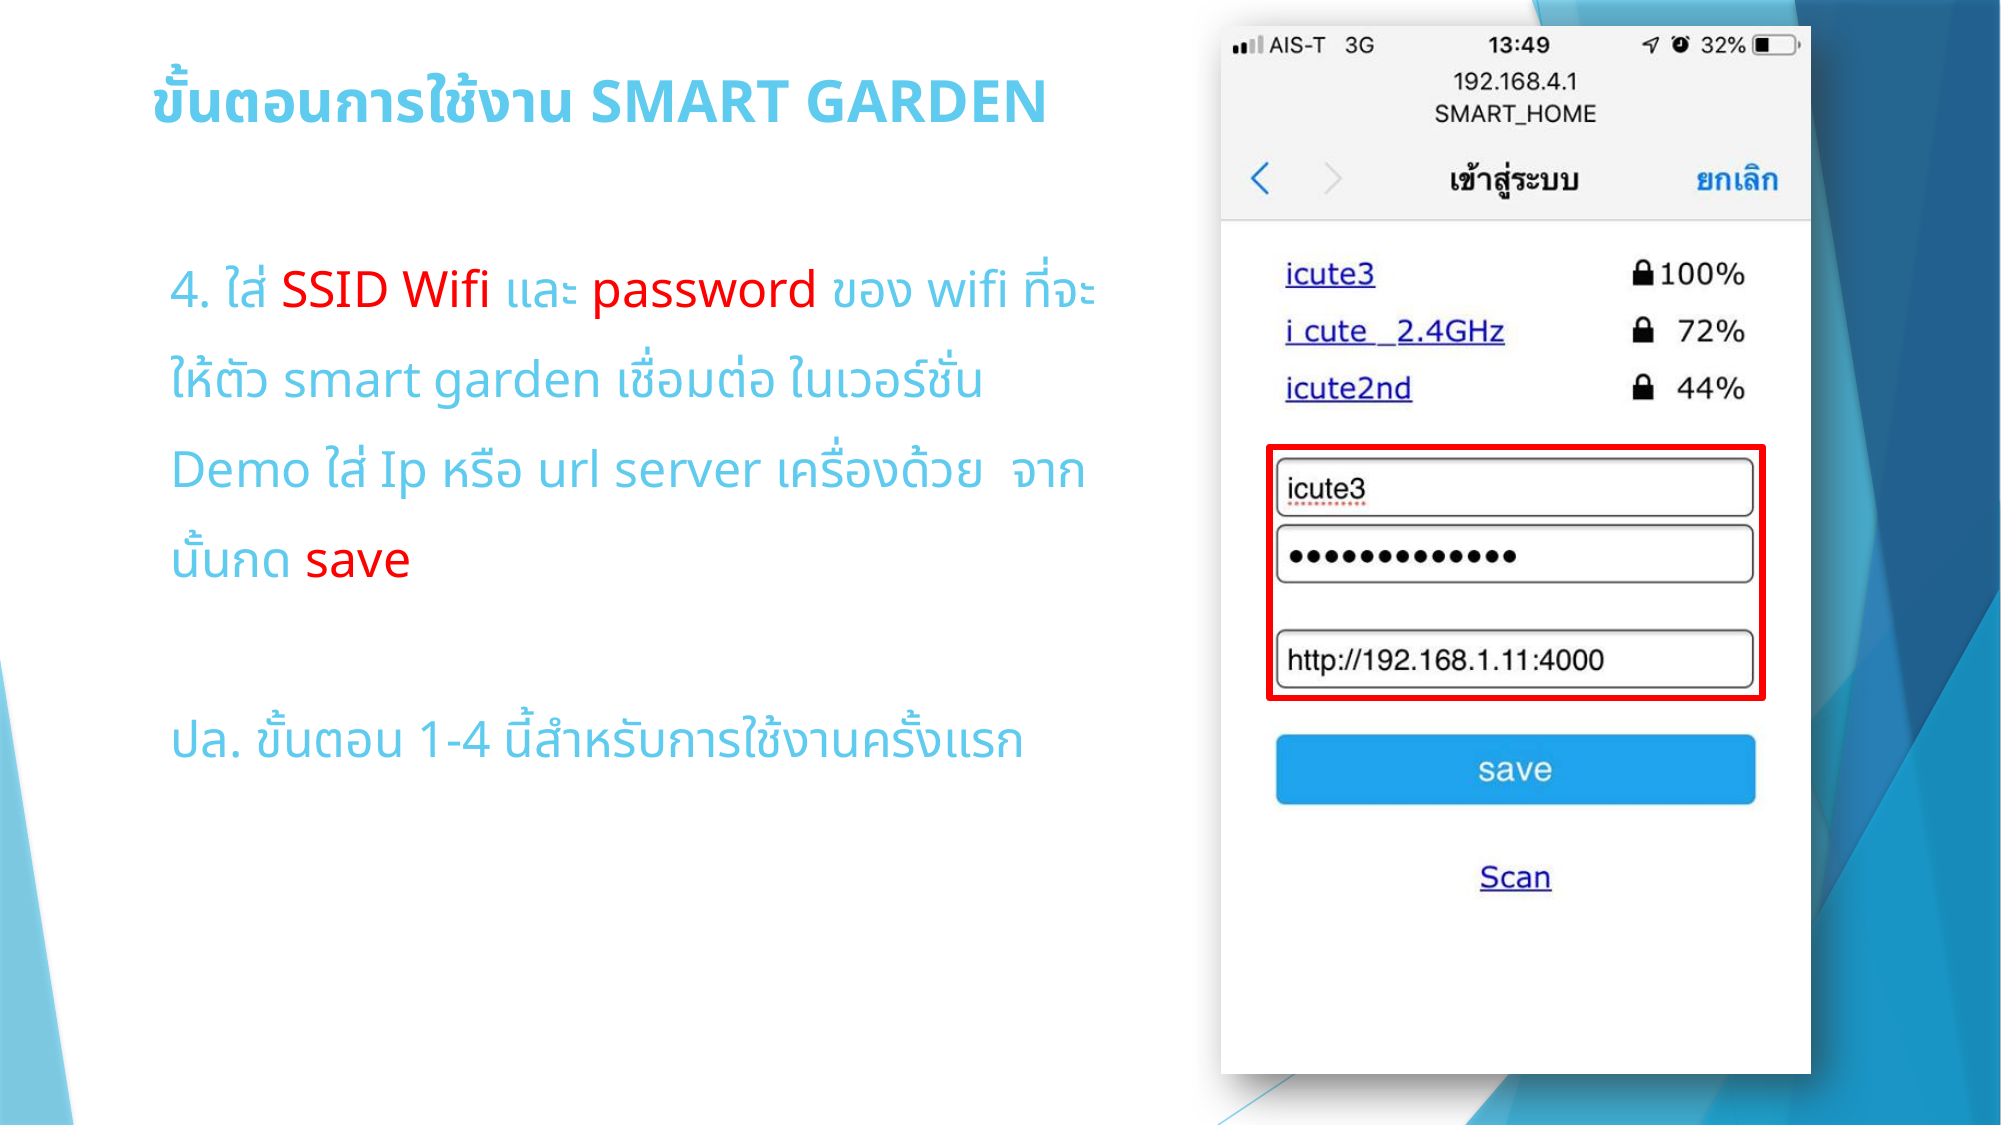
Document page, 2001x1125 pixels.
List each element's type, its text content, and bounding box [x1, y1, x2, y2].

picture [1221, 26, 1811, 1074]
title 4. ใส่ SSID Wifi และ password ของ wifi ที่จะให้ตัว smart garden เชื่อมต่อ ในเวอร์ชั่น Demo ใส่ Ip หรือ url server เครื่องด้วย จากนั้นกด save ปล. ขั้นตอน 1-4 นี้สำหรับการใช้งานครั้งแรก [155, 153, 1113, 992]
text_box ขั้นตอนการใช้งาน SMART GARDEN [137, 56, 1113, 142]
